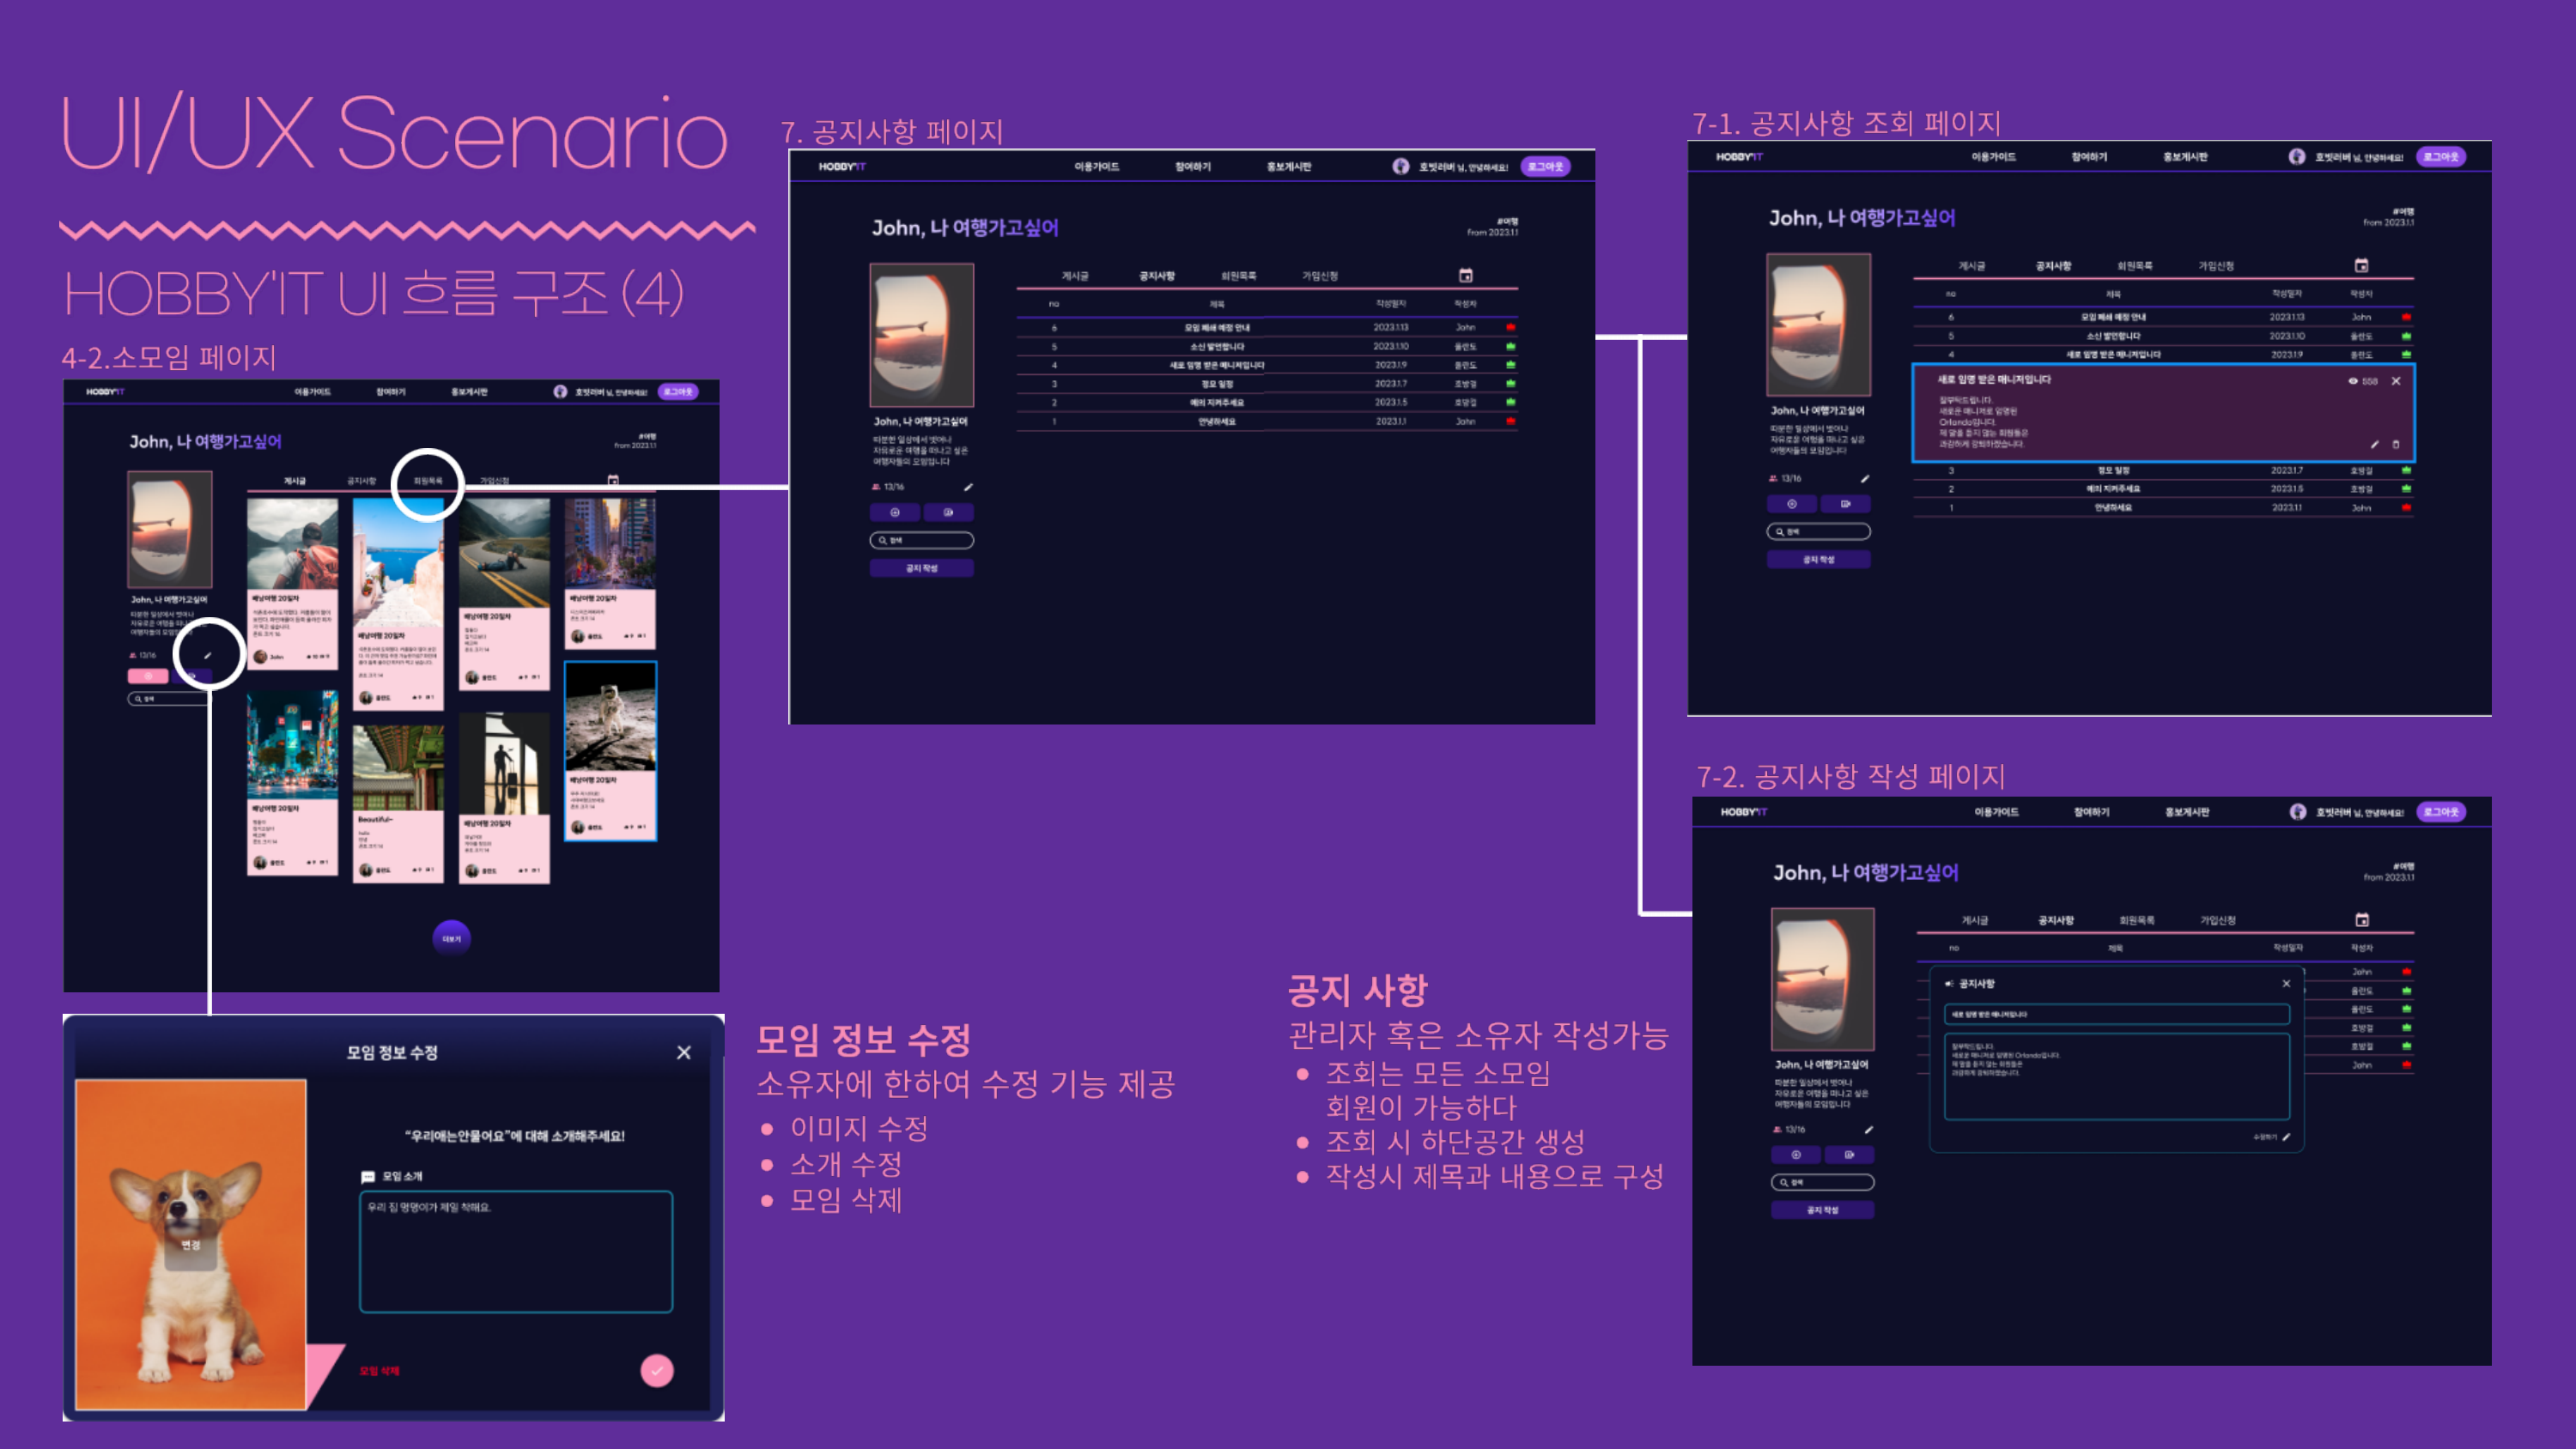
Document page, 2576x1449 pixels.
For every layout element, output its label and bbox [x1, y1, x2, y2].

picture [713, 1009, 1192, 1228]
text_box [469, 484, 784, 490]
text_box [45, 849, 374, 855]
picture [0, 0, 1018, 464]
picture [1248, 959, 1692, 1205]
text_box [1599, 334, 1683, 340]
text_box [1692, 797, 2493, 1366]
text_box [391, 448, 465, 523]
text_box [1599, 621, 1683, 628]
picture [208, 992, 211, 1014]
picture [1638, 628, 1642, 911]
picture [1688, 99, 2017, 157]
picture [1638, 340, 1642, 621]
text_box [1687, 140, 2493, 717]
text_box [62, 1014, 726, 1422]
text_box [1638, 911, 1688, 917]
text_box [173, 616, 247, 692]
text_box [788, 149, 1596, 724]
text_box [62, 470, 720, 992]
picture [1692, 752, 2021, 810]
